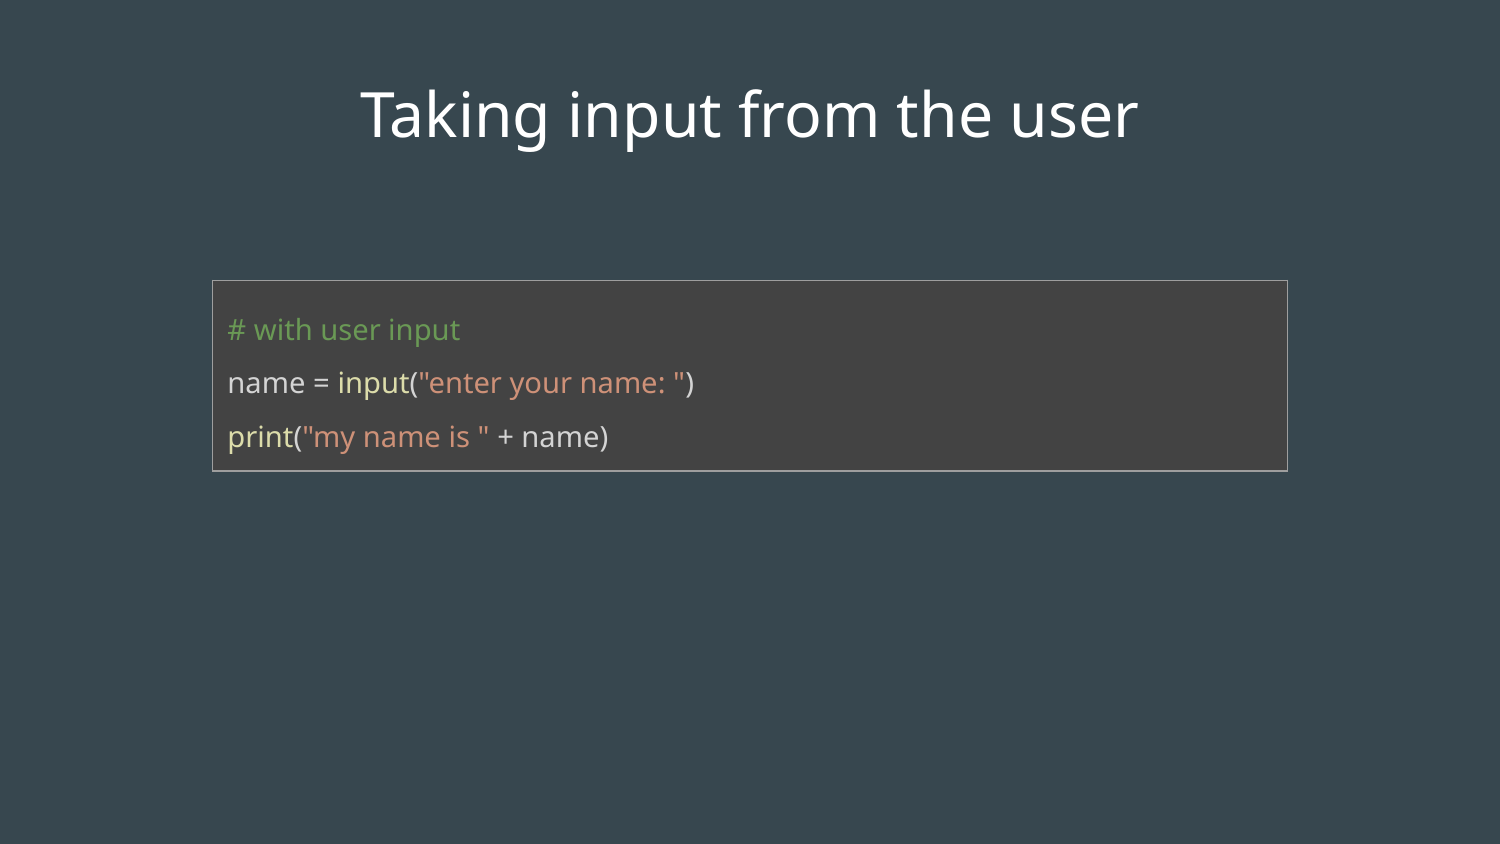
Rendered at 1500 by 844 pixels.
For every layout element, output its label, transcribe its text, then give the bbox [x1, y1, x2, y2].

table_header # with user input name = input("enter your name: ") print("my name is " + name) [213, 281, 1287, 470]
title Taking input from the user [51, 60, 1449, 155]
